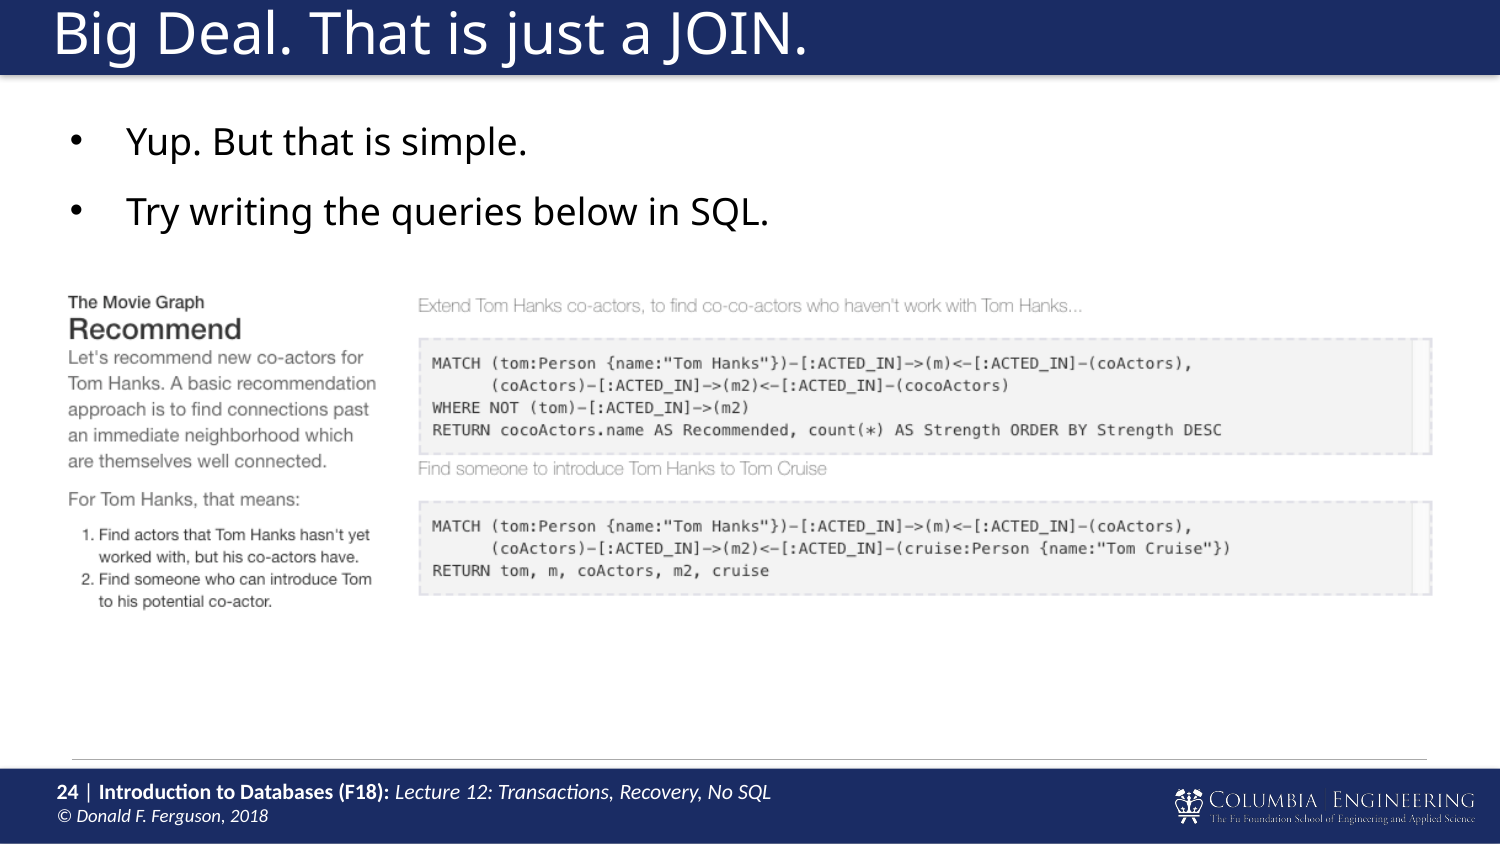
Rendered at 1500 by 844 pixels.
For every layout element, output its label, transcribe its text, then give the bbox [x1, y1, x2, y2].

list Yup. But that is simple. Try writing the queries below in SQL. [69, 117, 1426, 274]
title Big Deal. That is just a JOIN. [37, 0, 1396, 61]
picture [46, 275, 1472, 623]
